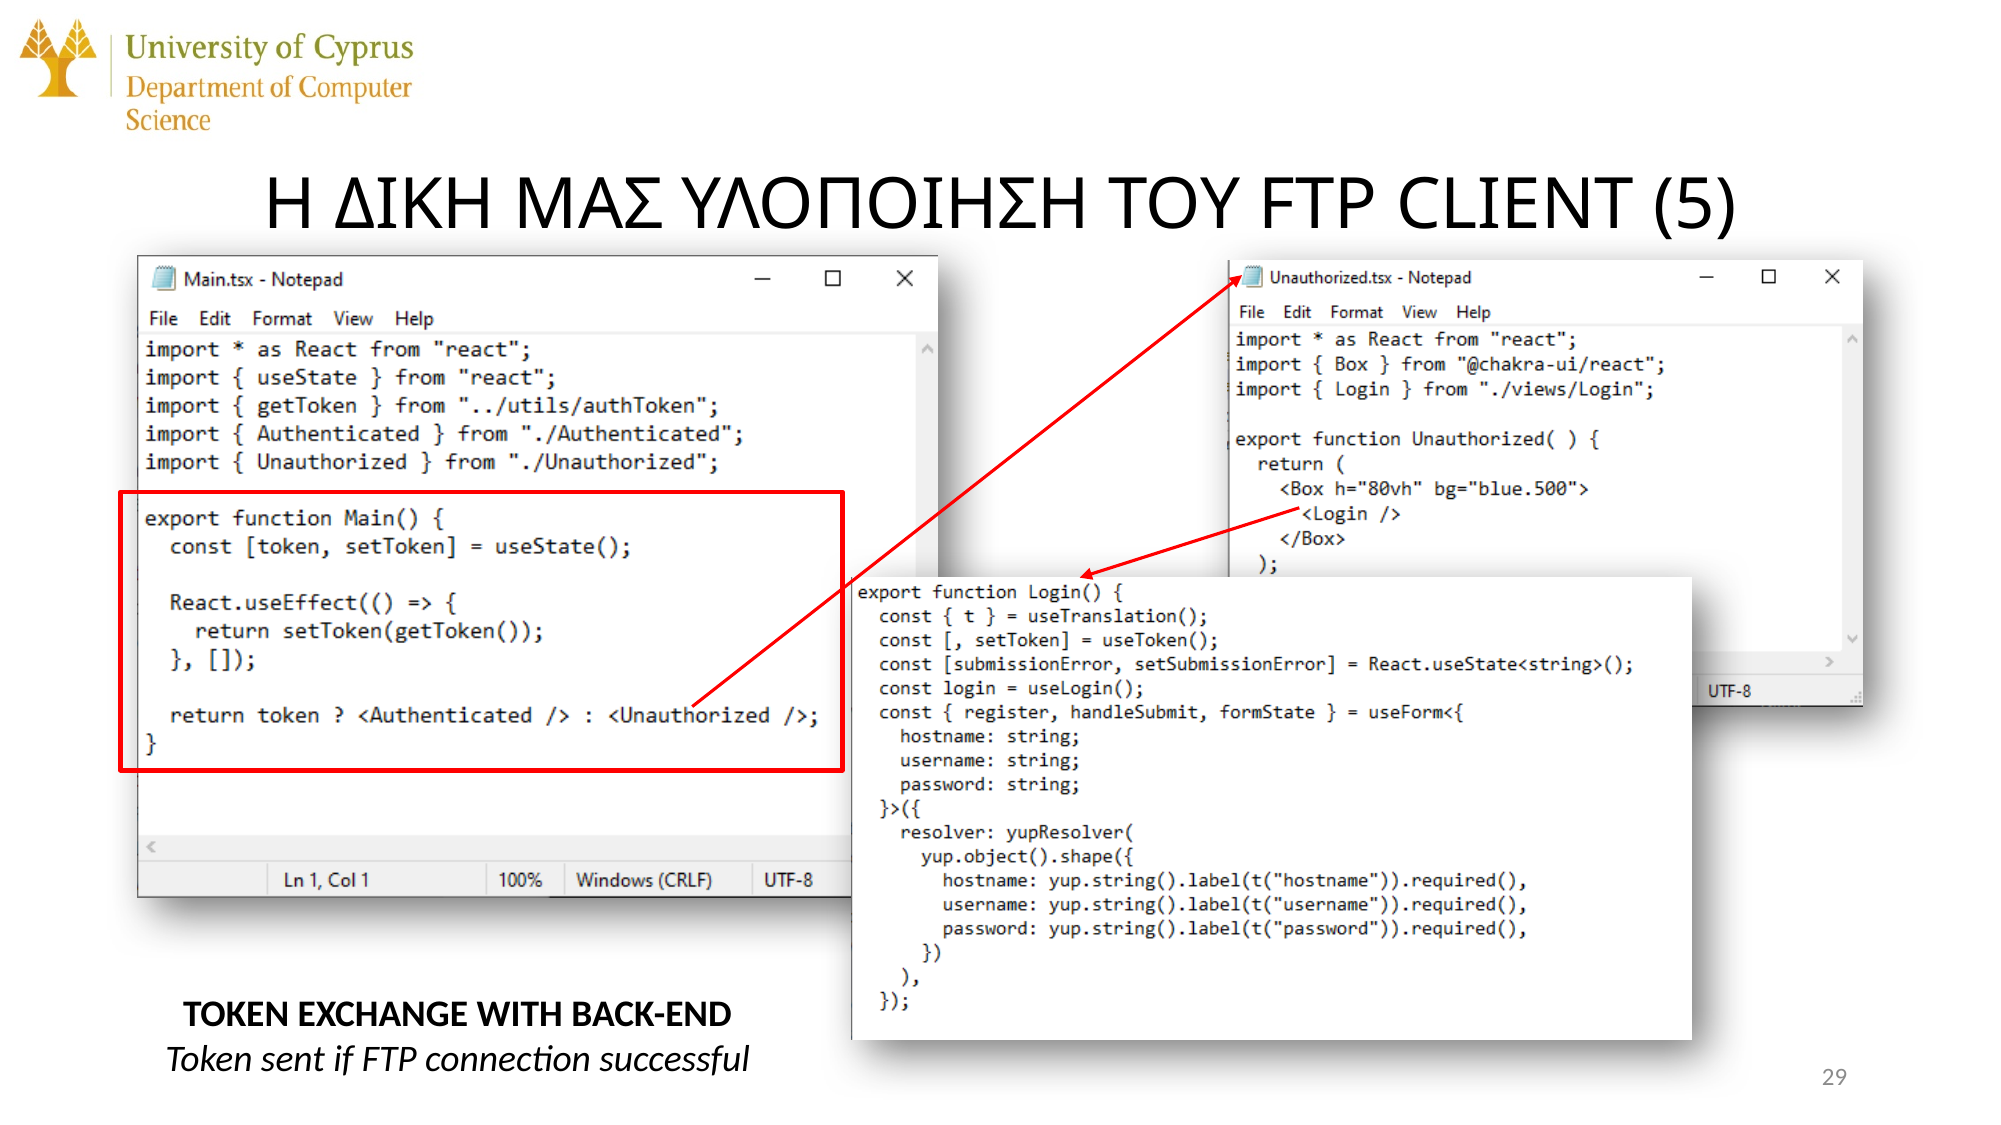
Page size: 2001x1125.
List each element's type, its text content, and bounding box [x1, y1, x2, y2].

text_box TOKEN EXCHANGE WITH BACK-END Token sent if FTP connection successful [150, 1040, 766, 1087]
slide_number 29 [1412, 1045, 1863, 1105]
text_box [137, 255, 1863, 1040]
text_box Η ΔΙΚΗ ΜΑΣ ΥΛΟΠΟΙΗΣΗ ΤΟΥ FTP CLIENT (5) [58, 149, 1942, 252]
picture [0, 0, 439, 169]
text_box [120, 274, 1300, 771]
